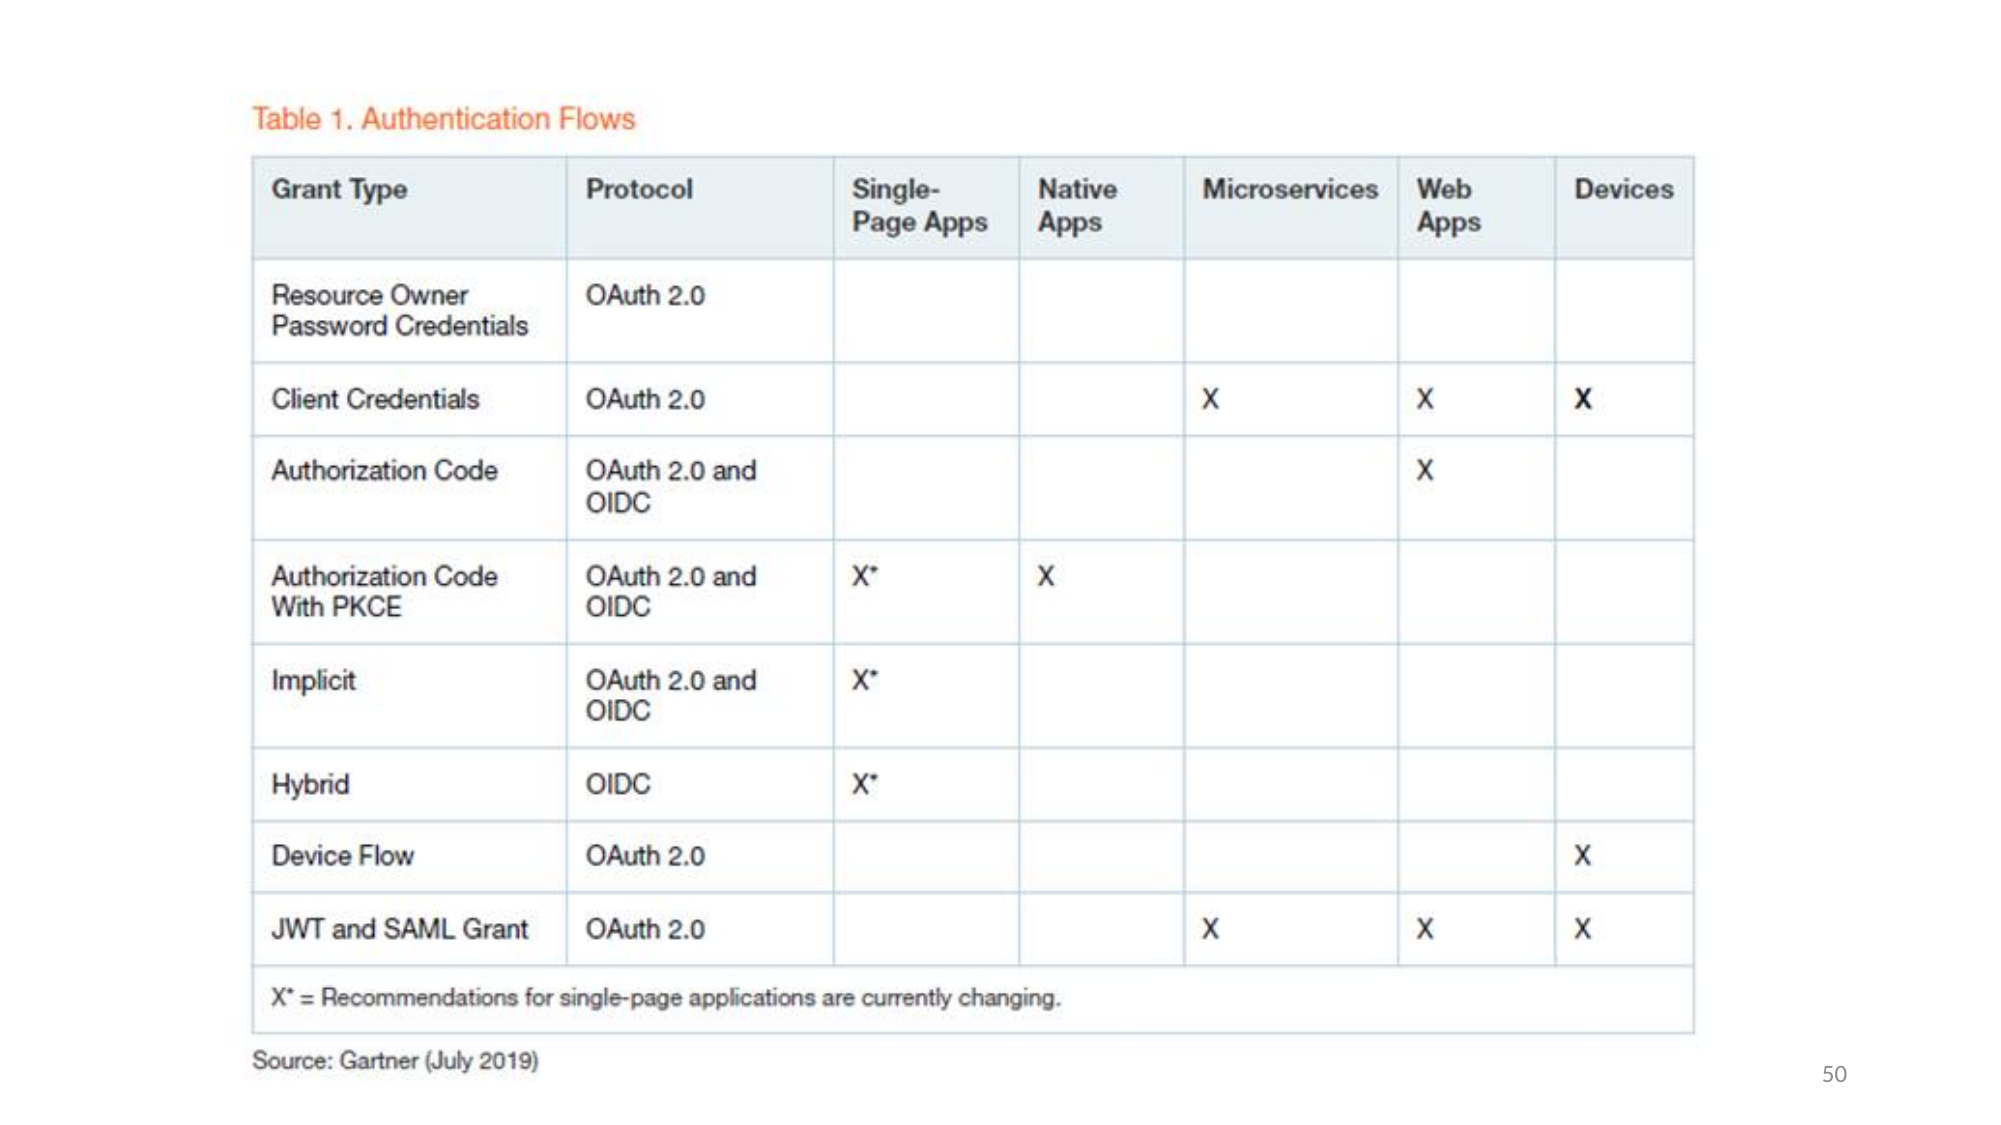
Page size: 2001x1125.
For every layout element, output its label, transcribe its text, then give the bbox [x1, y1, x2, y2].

picture [230, 91, 1730, 1104]
slide_number 50 [1730, 1042, 1863, 1103]
